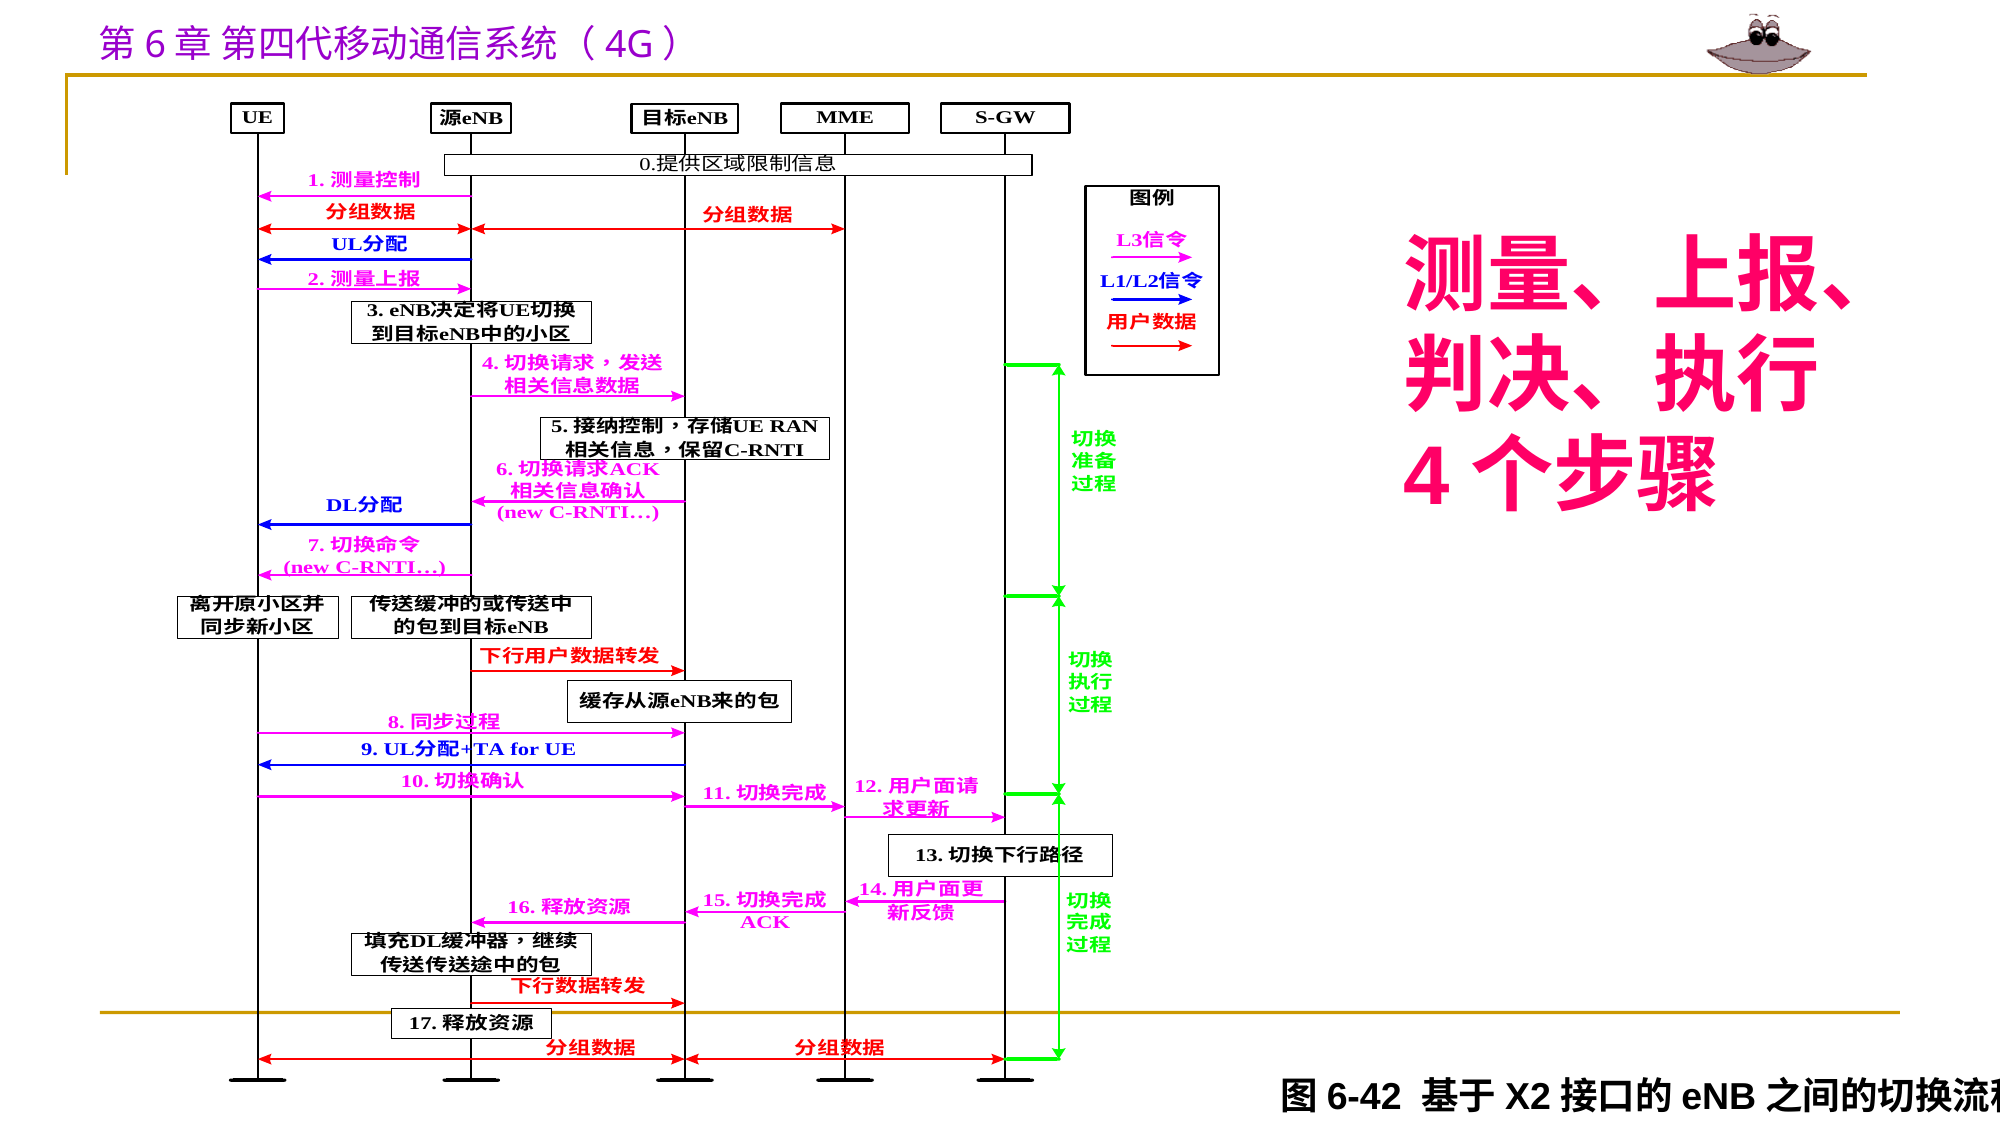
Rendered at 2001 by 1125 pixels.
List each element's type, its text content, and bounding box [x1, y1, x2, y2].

text_box 图6-42 基于X2接口的eNB之间的切换流程 [1265, 1064, 2000, 1125]
text_box 测量、上报、 判决、执行 4个步骤 [1389, 214, 1919, 529]
picture [1650, 0, 1817, 87]
picture [174, 99, 1223, 1085]
